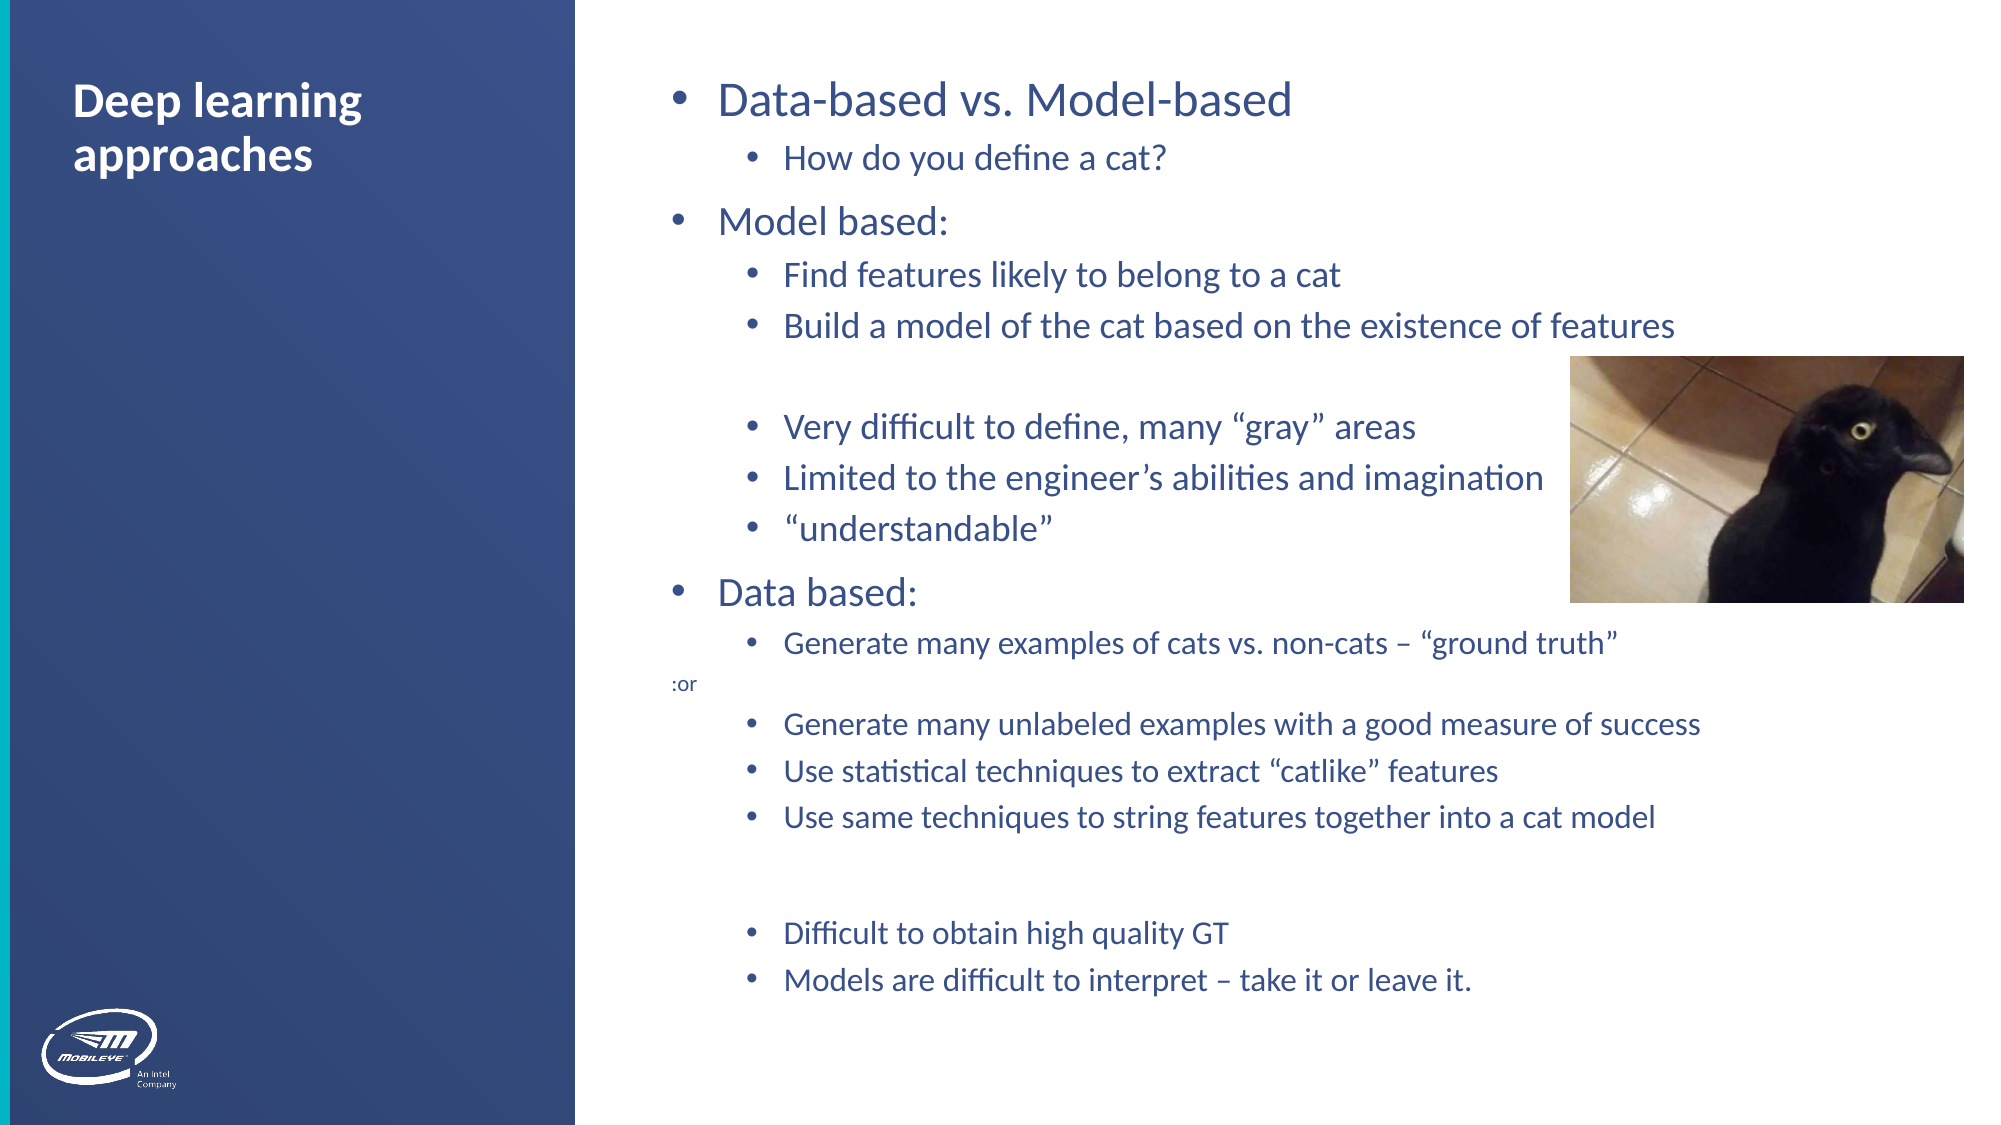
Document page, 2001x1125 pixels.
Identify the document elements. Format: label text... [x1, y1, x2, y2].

list Deep learning approaches [58, 66, 497, 375]
list Data-based vs. Model-based How do you define a cat? Model based: Find features likely to belong to a cat Build a model of the cat based on the existence of features Very difficult to define, many “gray” areas Limited to the engineer’s abilities and imagination “understandable” Data based: Generate many examples of cats vs. non-cats – “ground truth” or: Generate many unlabeled examples with a good measure of success Use statistical techniques to extract “catlike” features Use same techniques to string features together into a cat model Difficult to obtain high quality GT Models are difficult to interpret – take it or leave it. [656, 66, 1894, 1065]
picture [1570, 356, 1964, 603]
